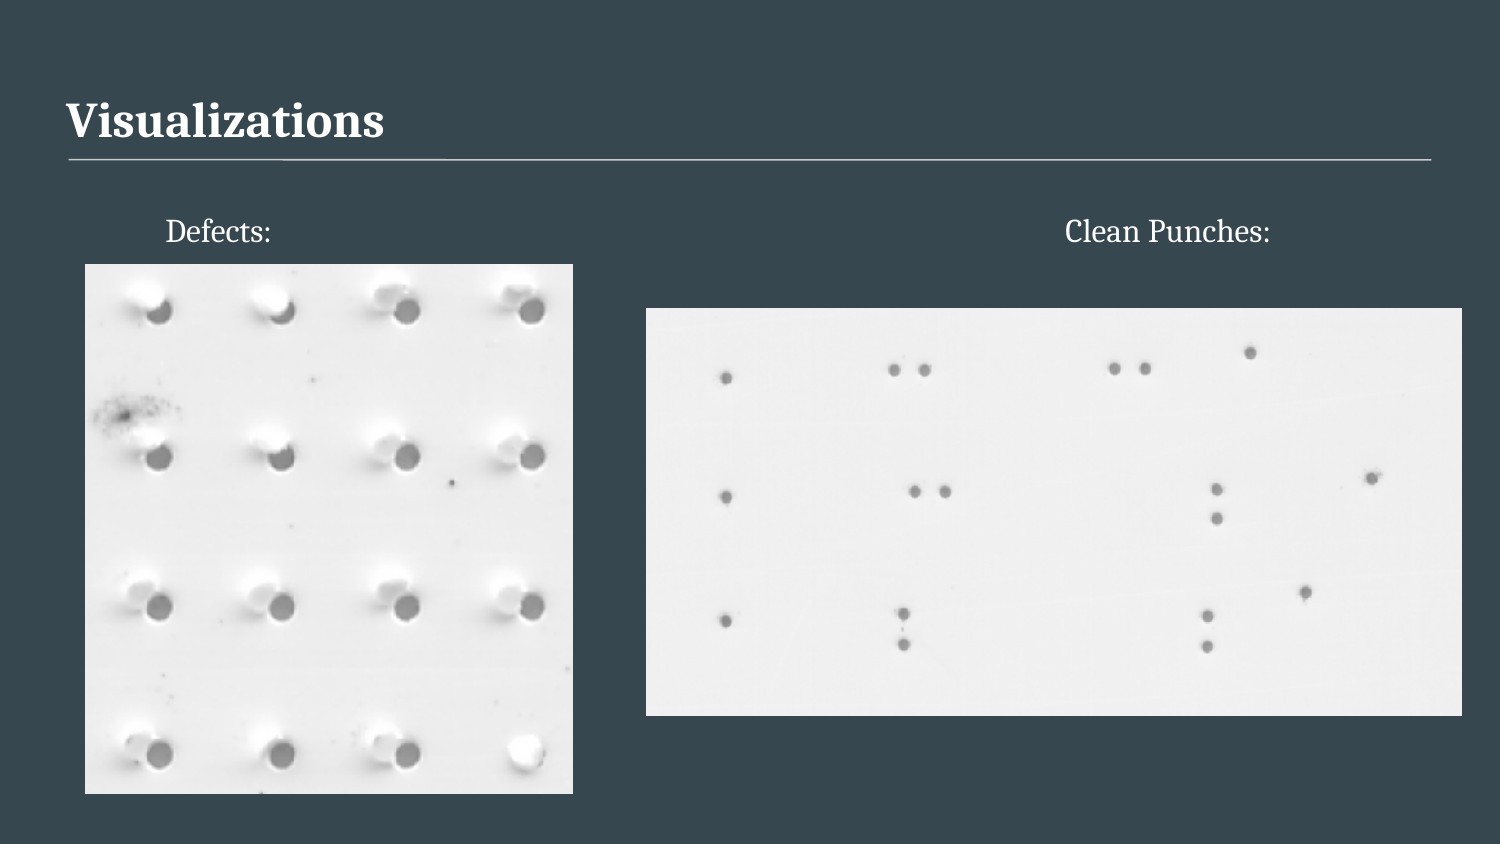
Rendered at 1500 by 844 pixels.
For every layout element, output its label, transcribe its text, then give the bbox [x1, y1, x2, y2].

text_box Defects: Clean Punches: [150, 194, 1438, 264]
picture [645, 308, 1462, 717]
picture [85, 264, 574, 794]
title Visualizations [51, 72, 1449, 167]
